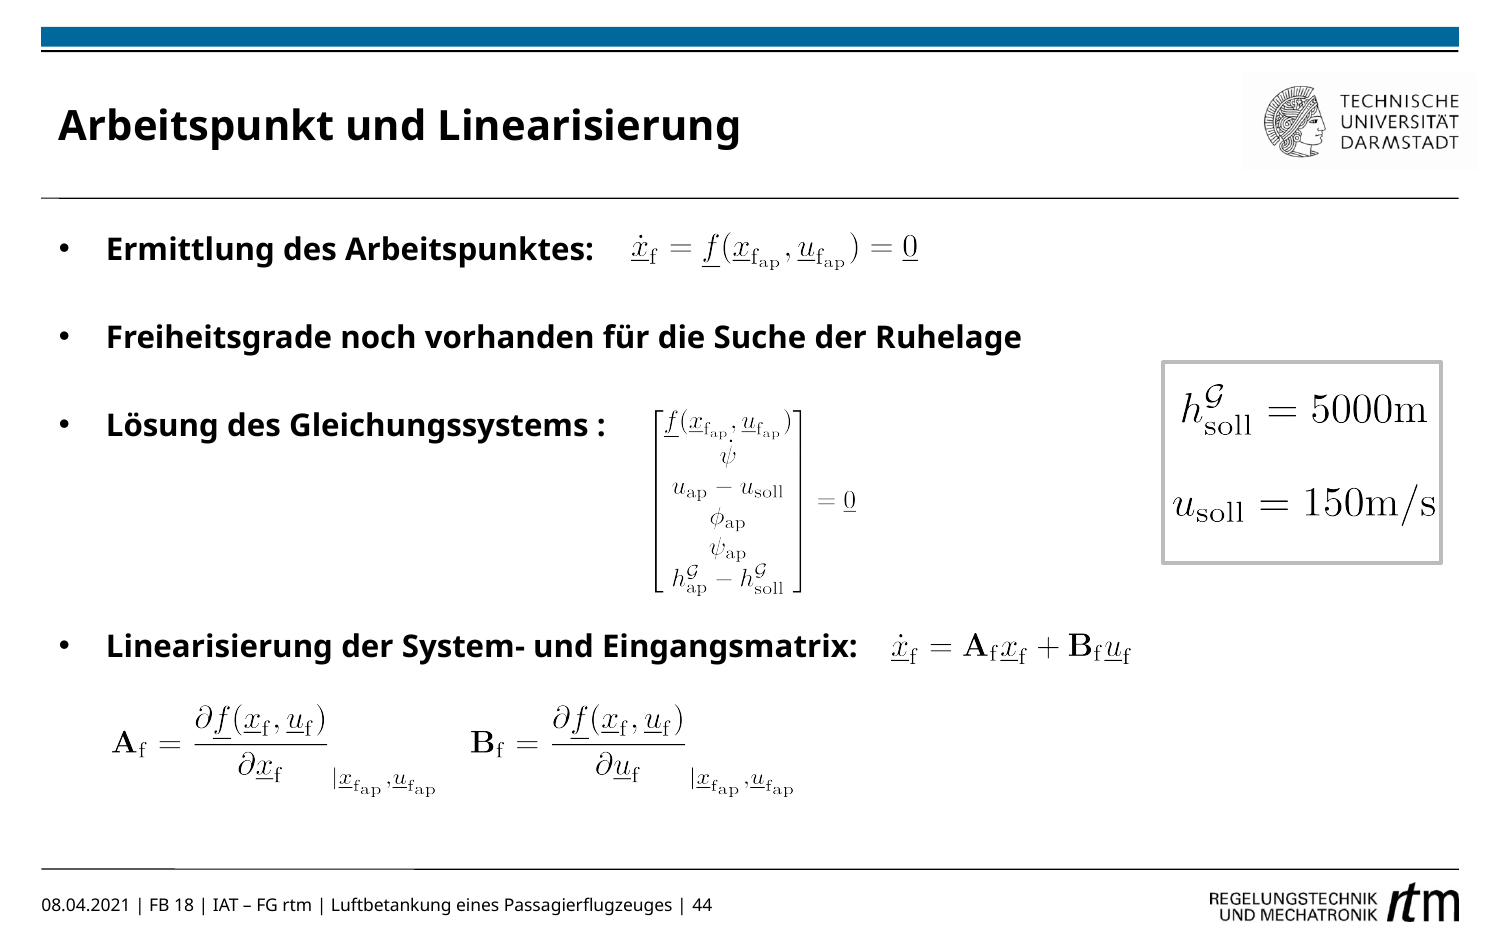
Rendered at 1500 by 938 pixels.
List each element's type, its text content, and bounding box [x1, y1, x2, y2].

text_box [1161, 360, 1443, 565]
picture [1181, 384, 1427, 436]
picture [1173, 484, 1435, 527]
picture [1242, 73, 1477, 170]
list Ermittlung des Arbeitspunktes: Freiheitsgrade noch vorhanden für die Suche der Ruhelage Lösung des Gleichungssystems : Linearisierung der System- und Eingangsmatrix: [58, 221, 1441, 847]
picture [891, 633, 1131, 664]
picture [1210, 882, 1459, 922]
picture [631, 232, 918, 270]
title Arbeitspunkt und Linearisierung [58, 66, 1149, 182]
picture [471, 704, 793, 797]
picture [655, 409, 856, 596]
picture [111, 704, 435, 797]
